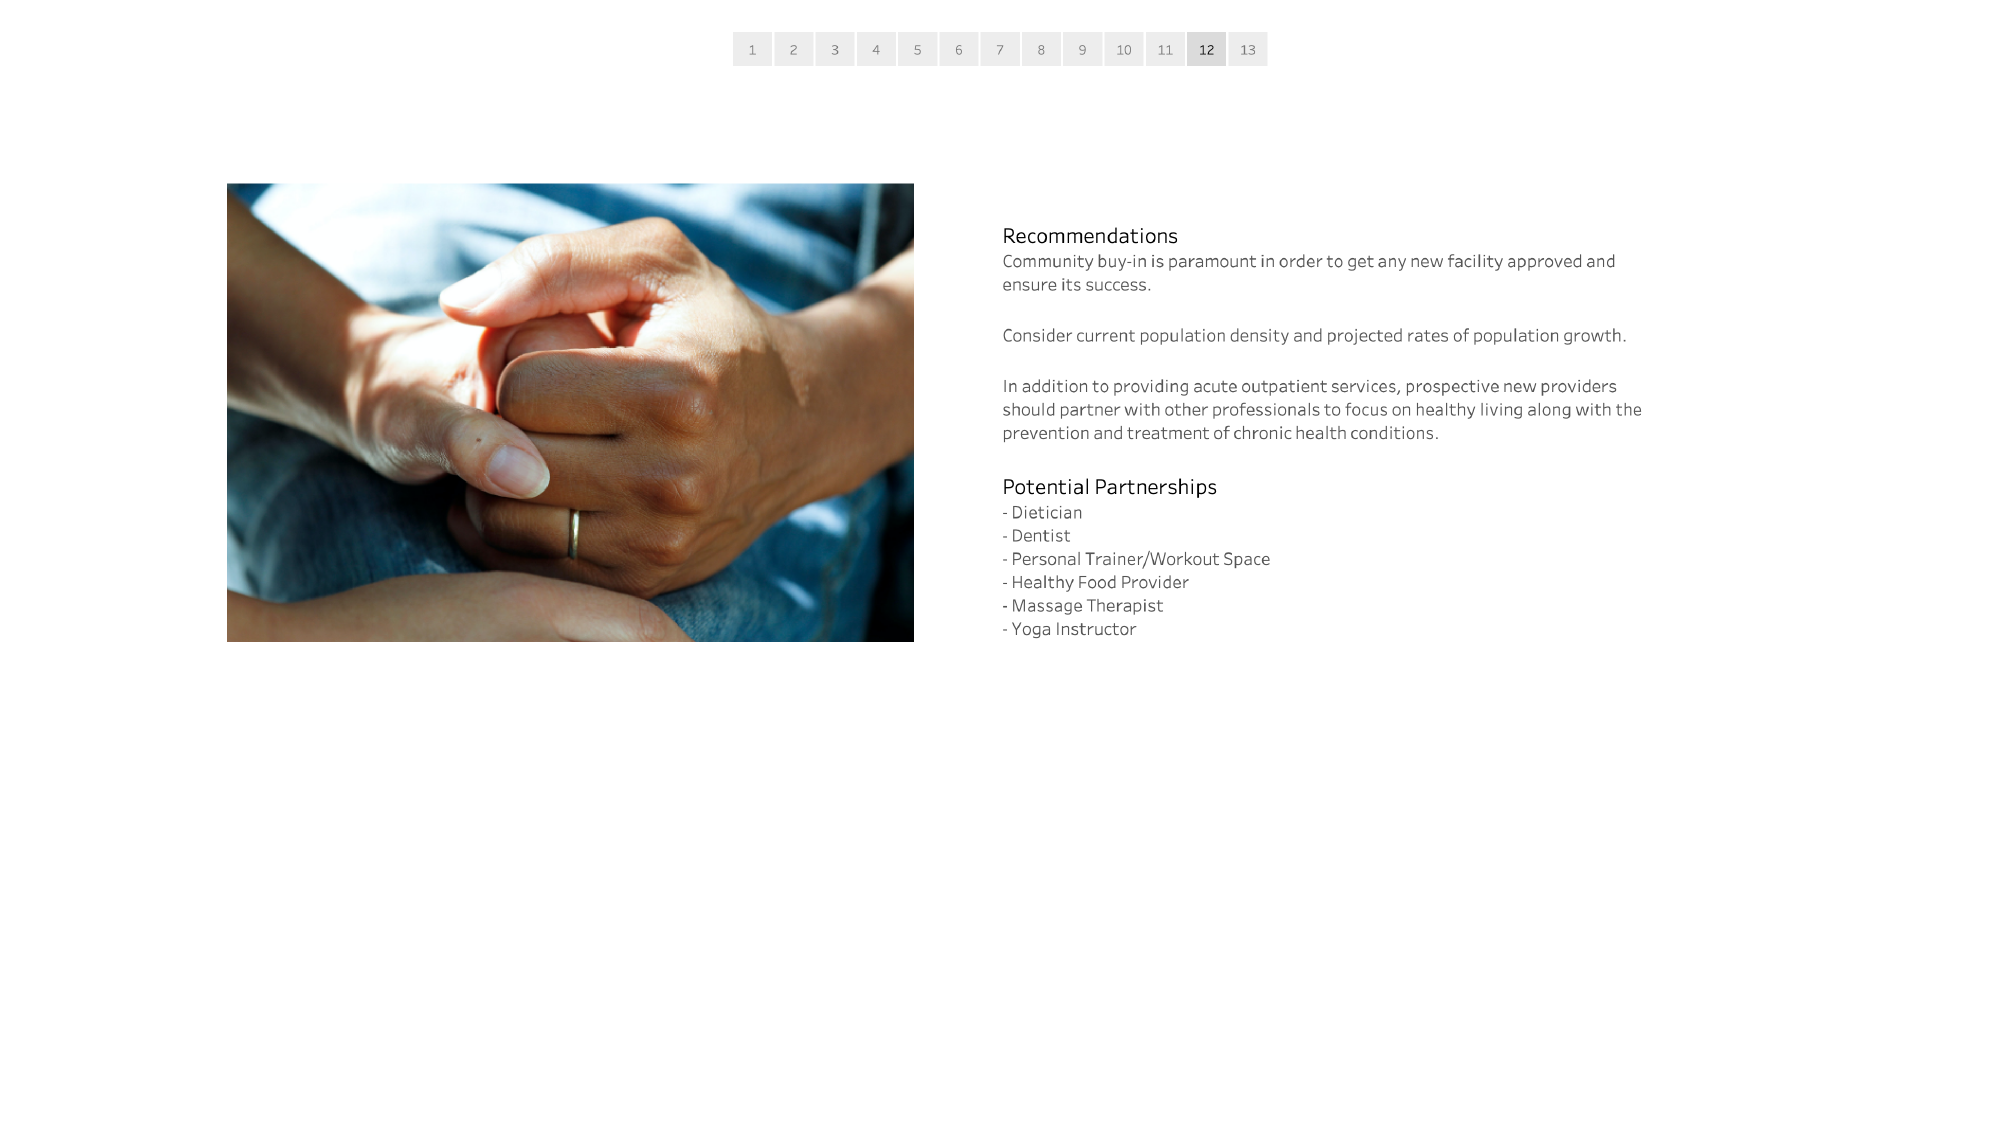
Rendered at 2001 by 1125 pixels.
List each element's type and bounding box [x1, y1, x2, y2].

picture [123, 0, 1877, 1125]
